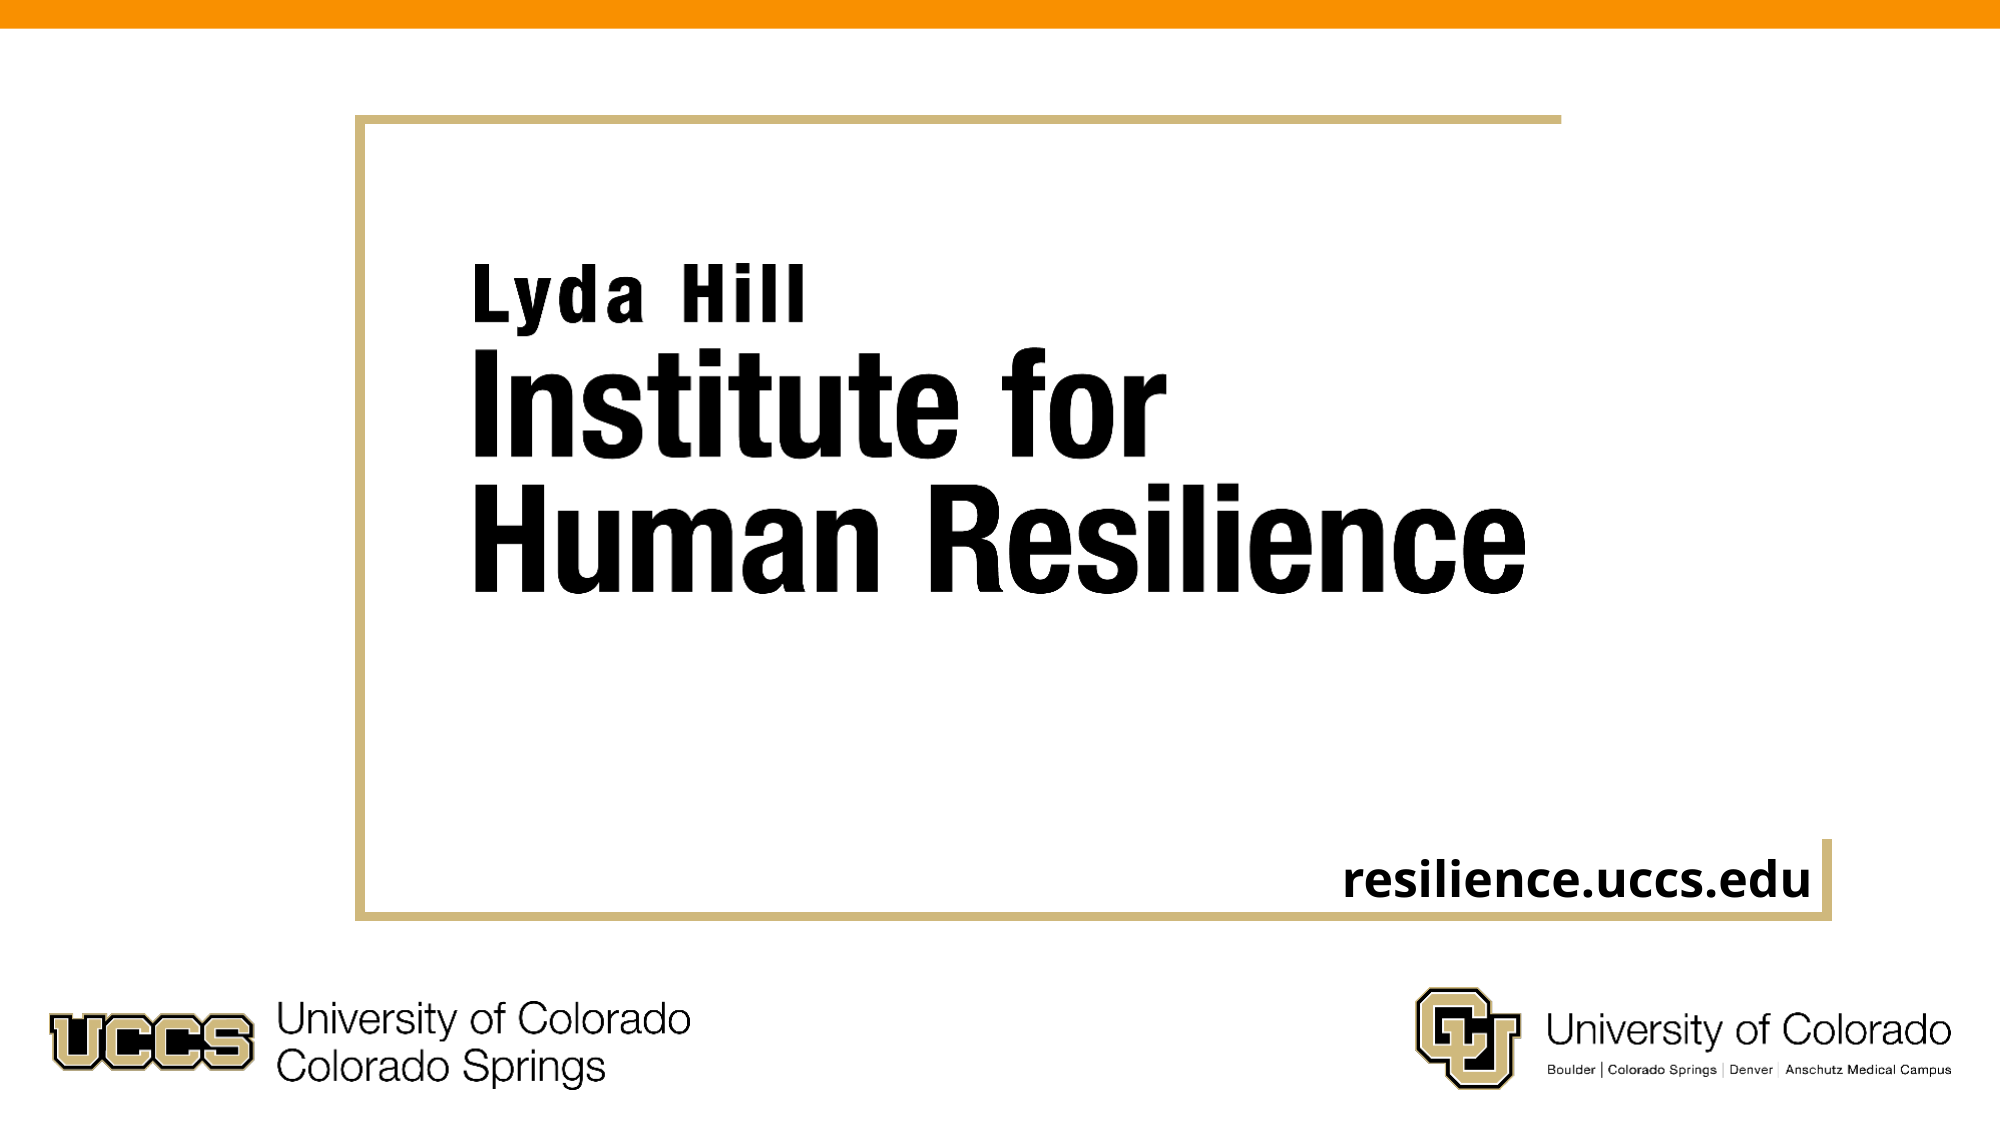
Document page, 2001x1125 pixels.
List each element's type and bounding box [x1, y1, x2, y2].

picture [475, 263, 1525, 594]
picture [49, 1001, 690, 1090]
picture [1415, 987, 1951, 1090]
